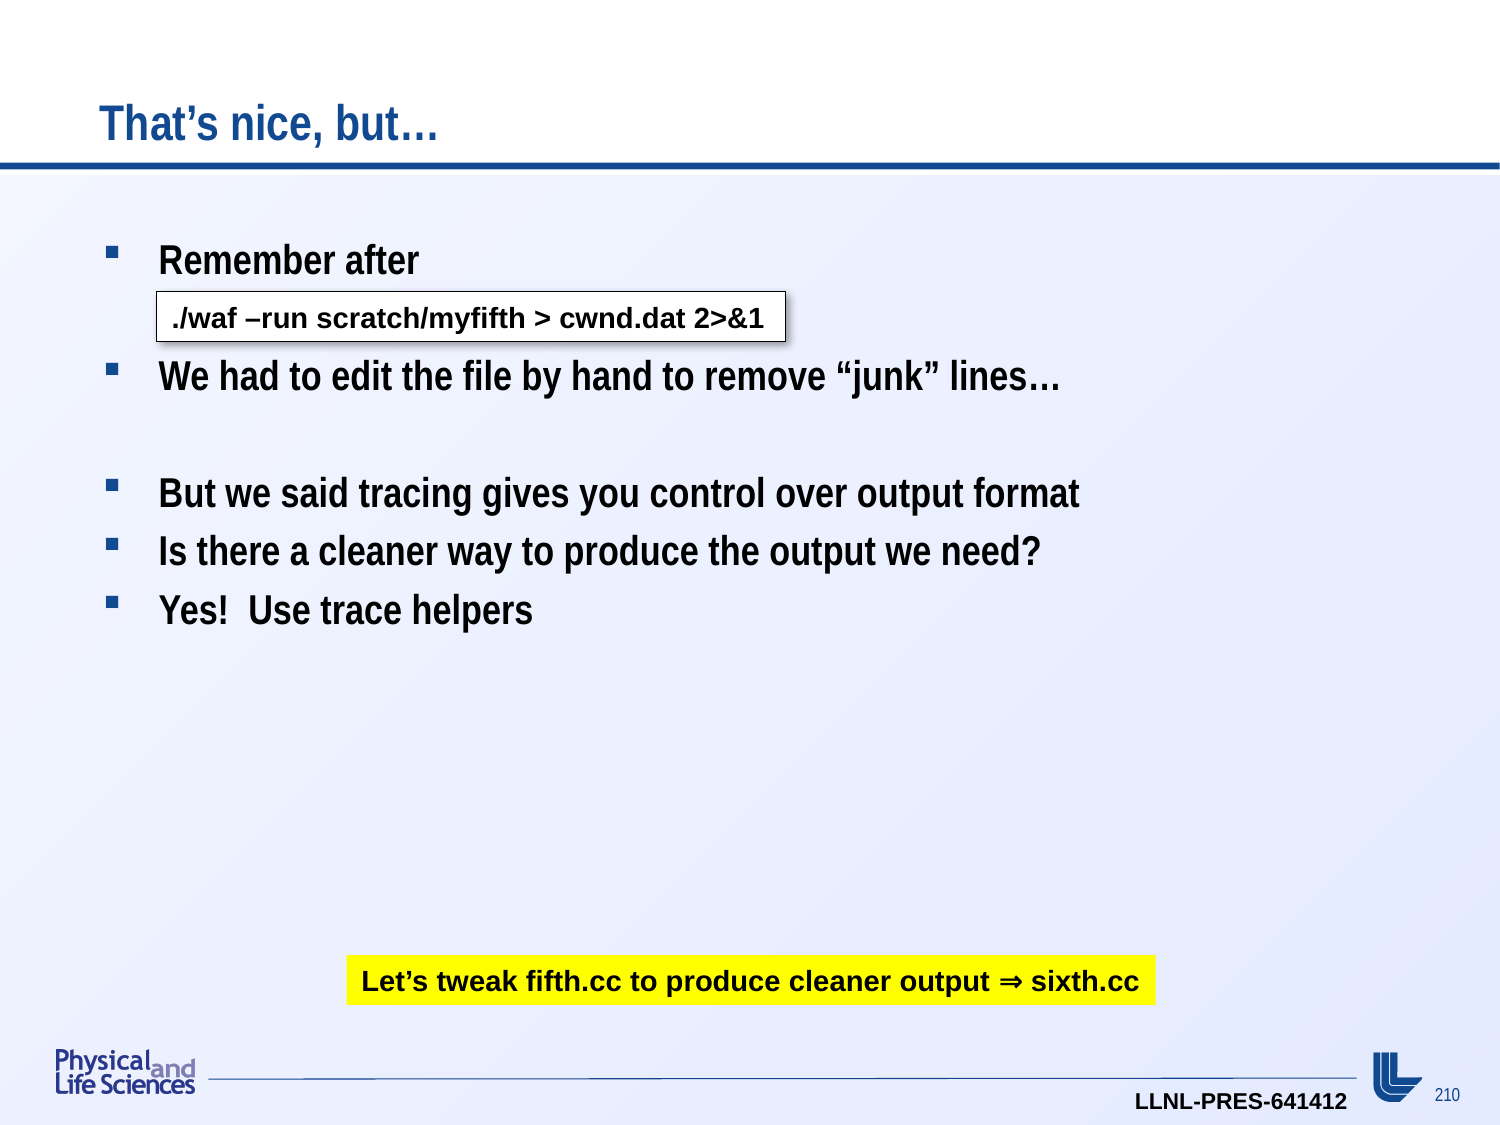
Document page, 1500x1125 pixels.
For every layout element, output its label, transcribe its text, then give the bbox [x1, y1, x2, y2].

picture [1365, 1050, 1425, 1108]
text_box Let’s tweak fifth.cc to produce cleaner output ⇒ sixth.cc [346, 955, 1156, 1005]
list Remember after We had to edit the file by hand to remove “junk” lines… But we said tracing gives you control over output format Is there a cleaner way to produce the output we need? Yes! Use trace helpers [87, 224, 1413, 1001]
title That’s nice, but… [99, 24, 1405, 159]
text_box ./waf –run scratch/myfifth > cwnd.dat 2>&1 [156, 291, 786, 342]
picture [56, 1049, 195, 1094]
